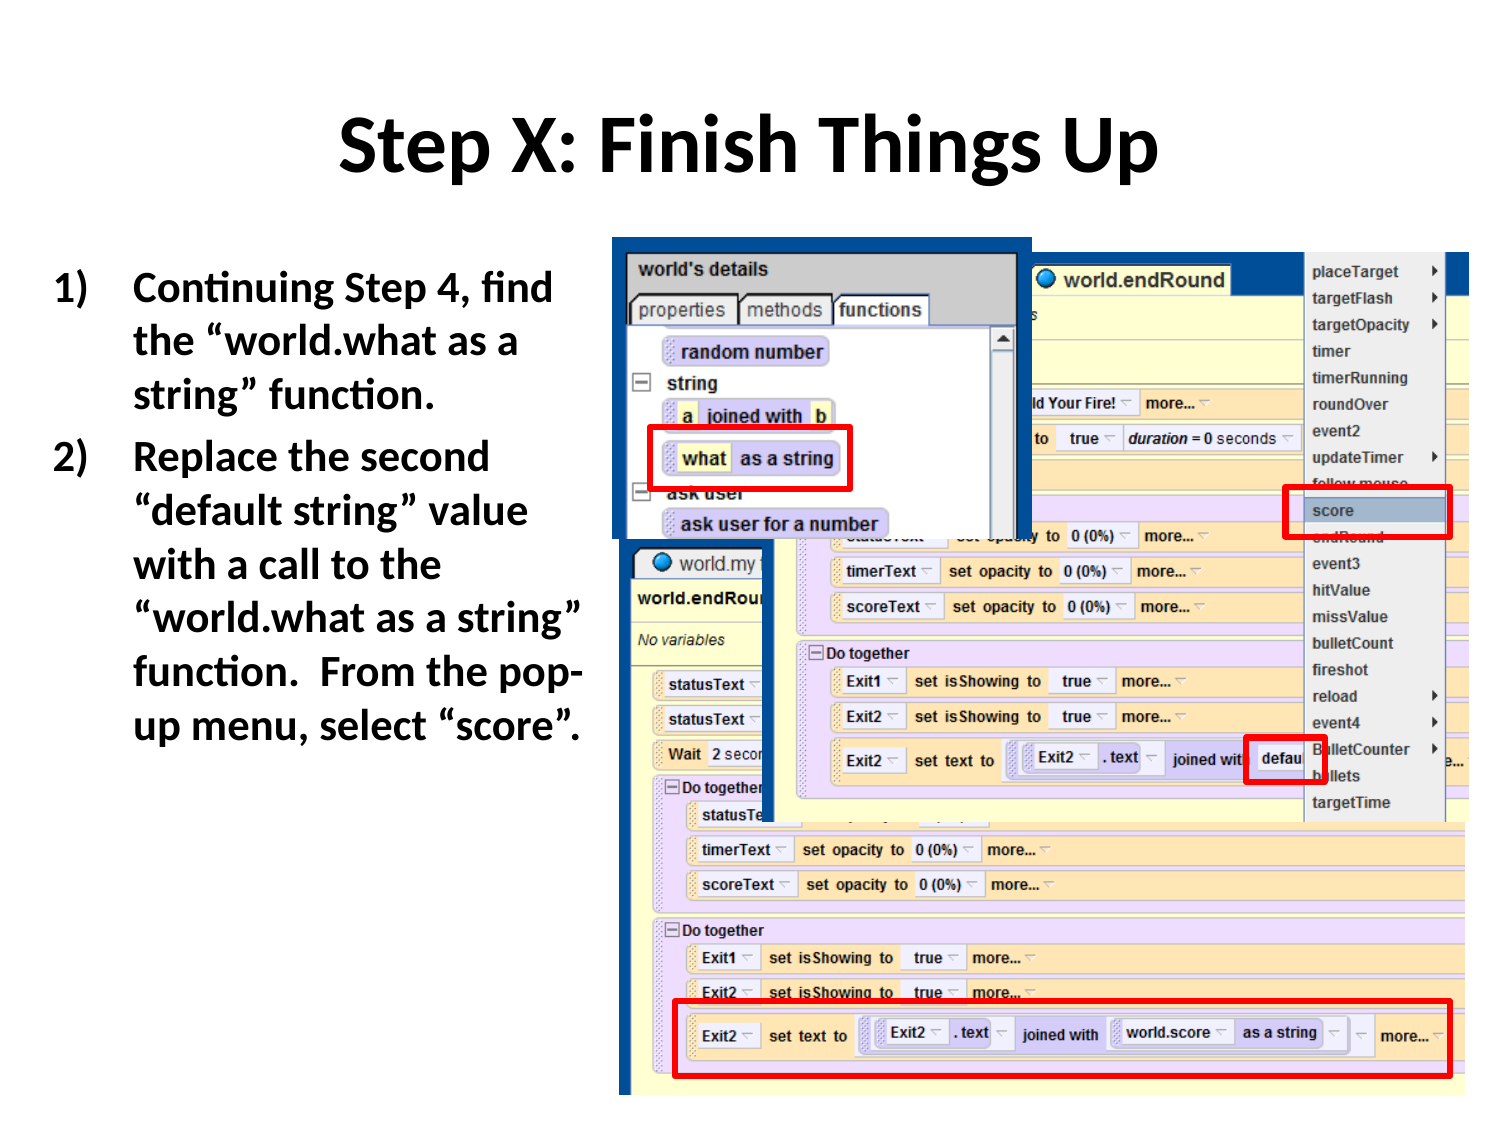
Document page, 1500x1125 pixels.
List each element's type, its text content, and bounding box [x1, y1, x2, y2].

title Step X: Finish Things Up [75, 45, 1425, 233]
picture [612, 237, 1469, 1095]
list Continuing Step 4, find the “world.what as a string” function. Replace the second “default string” value with a call to the “world.what as a string” function. From the pop-up menu, select “score”. [37, 249, 613, 766]
